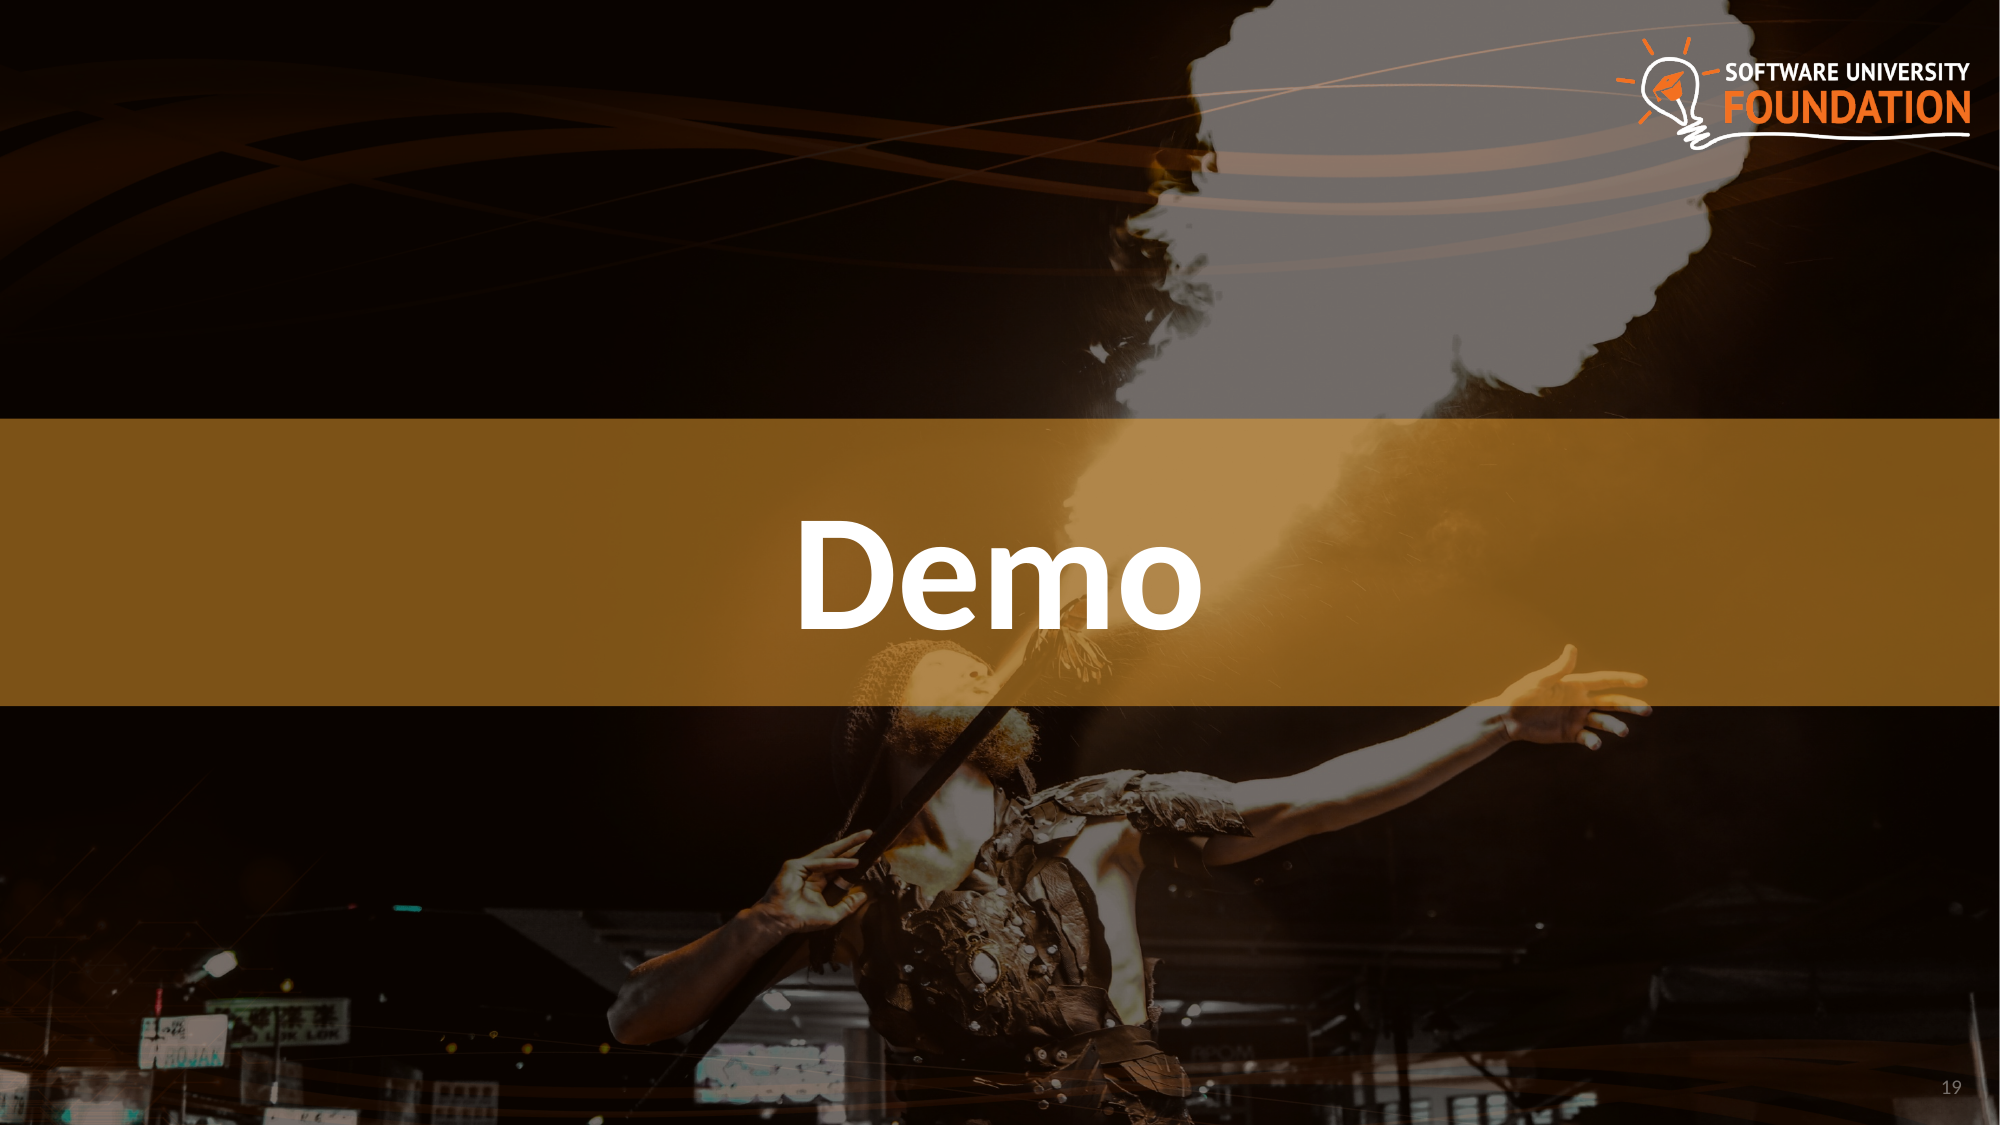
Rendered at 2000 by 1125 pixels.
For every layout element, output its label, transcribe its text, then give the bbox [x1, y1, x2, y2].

picture [1612, 37, 1970, 163]
text_box Demo [0, 418, 2000, 707]
text_box [0, 0, 2000, 418]
text_box [0, 707, 2000, 1125]
